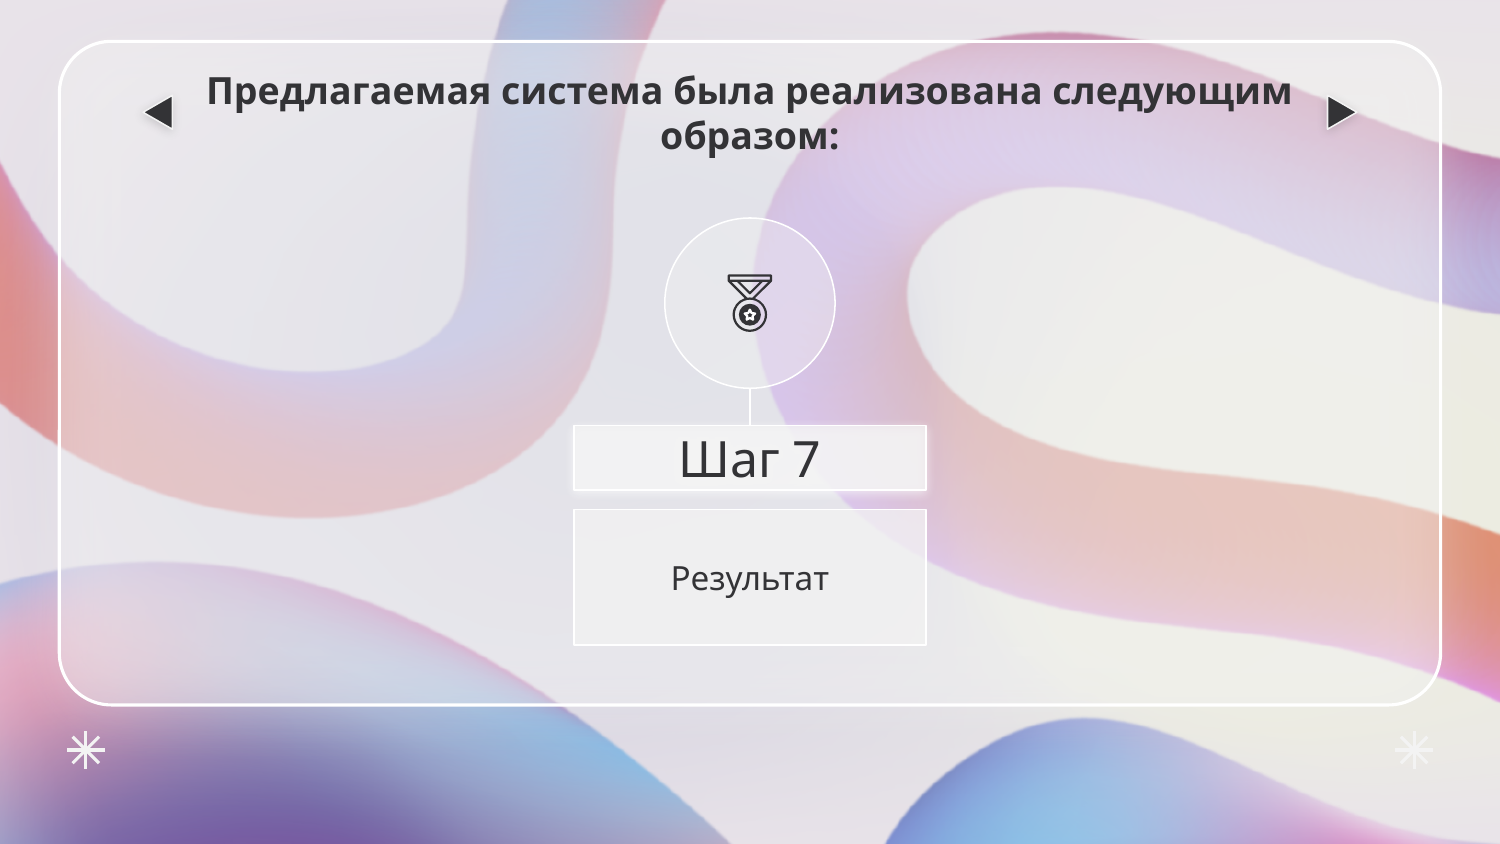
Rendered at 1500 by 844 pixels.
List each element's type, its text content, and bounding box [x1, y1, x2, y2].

text_box [664, 217, 836, 389]
text_box [143, 95, 173, 130]
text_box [727, 274, 773, 333]
title Предлагаемая система была реализована следующим образом: [118, 73, 1382, 152]
picture [0, 0, 1500, 844]
subtitle Результат [573, 509, 927, 646]
title Шаг 7 [573, 425, 927, 491]
text_box Роза [108, 707, 1392, 712]
text_box [1327, 95, 1357, 130]
